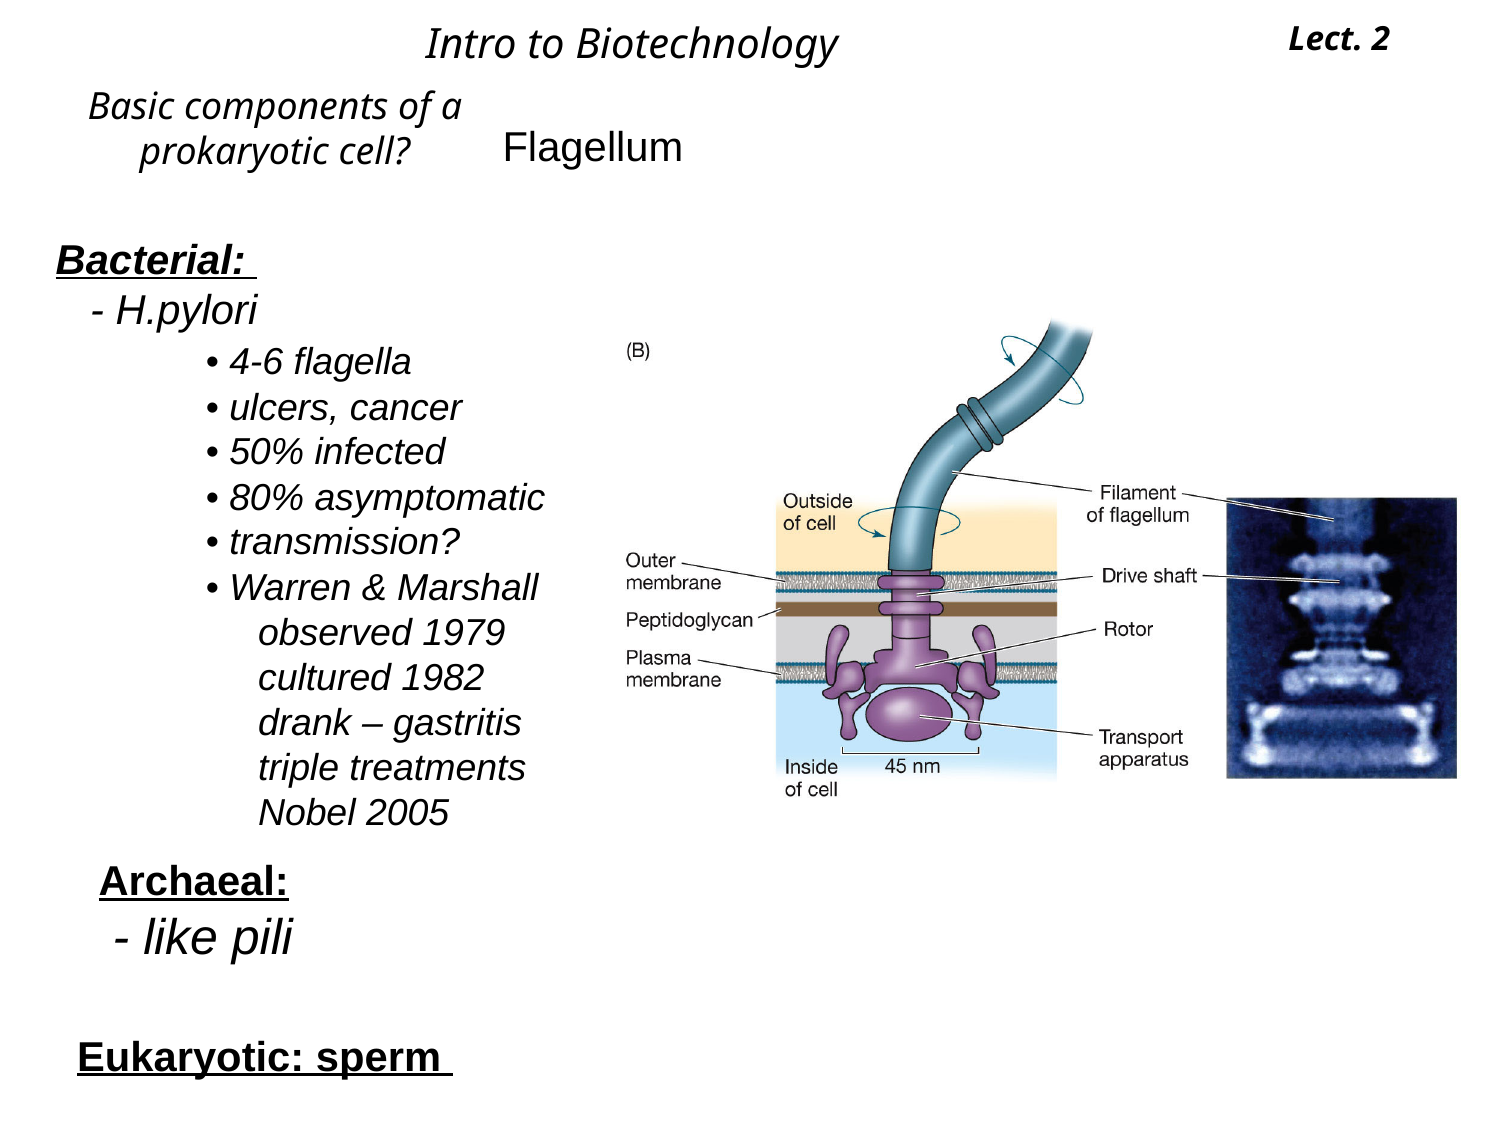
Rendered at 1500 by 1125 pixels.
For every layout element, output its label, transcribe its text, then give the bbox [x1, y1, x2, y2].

text_box Flagellum [487, 112, 699, 178]
text_box Archaeal: - like pili [83, 846, 308, 972]
picture [624, 269, 1463, 847]
text_box Bacterial: - H.pylori • 4-6 flagella • ulcers, cancer • 50% infected • 80% asymptomatic • transmission? • Warren & Marshall observed 1979 cultured 1982 drank – gastritis triple treatments Nobel 2005 [40, 224, 594, 840]
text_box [387, 9, 1421, 76]
text_box Basic components of a prokaryotic cell? [0, 74, 550, 180]
text_box Eukaryotic: sperm [62, 1021, 468, 1087]
